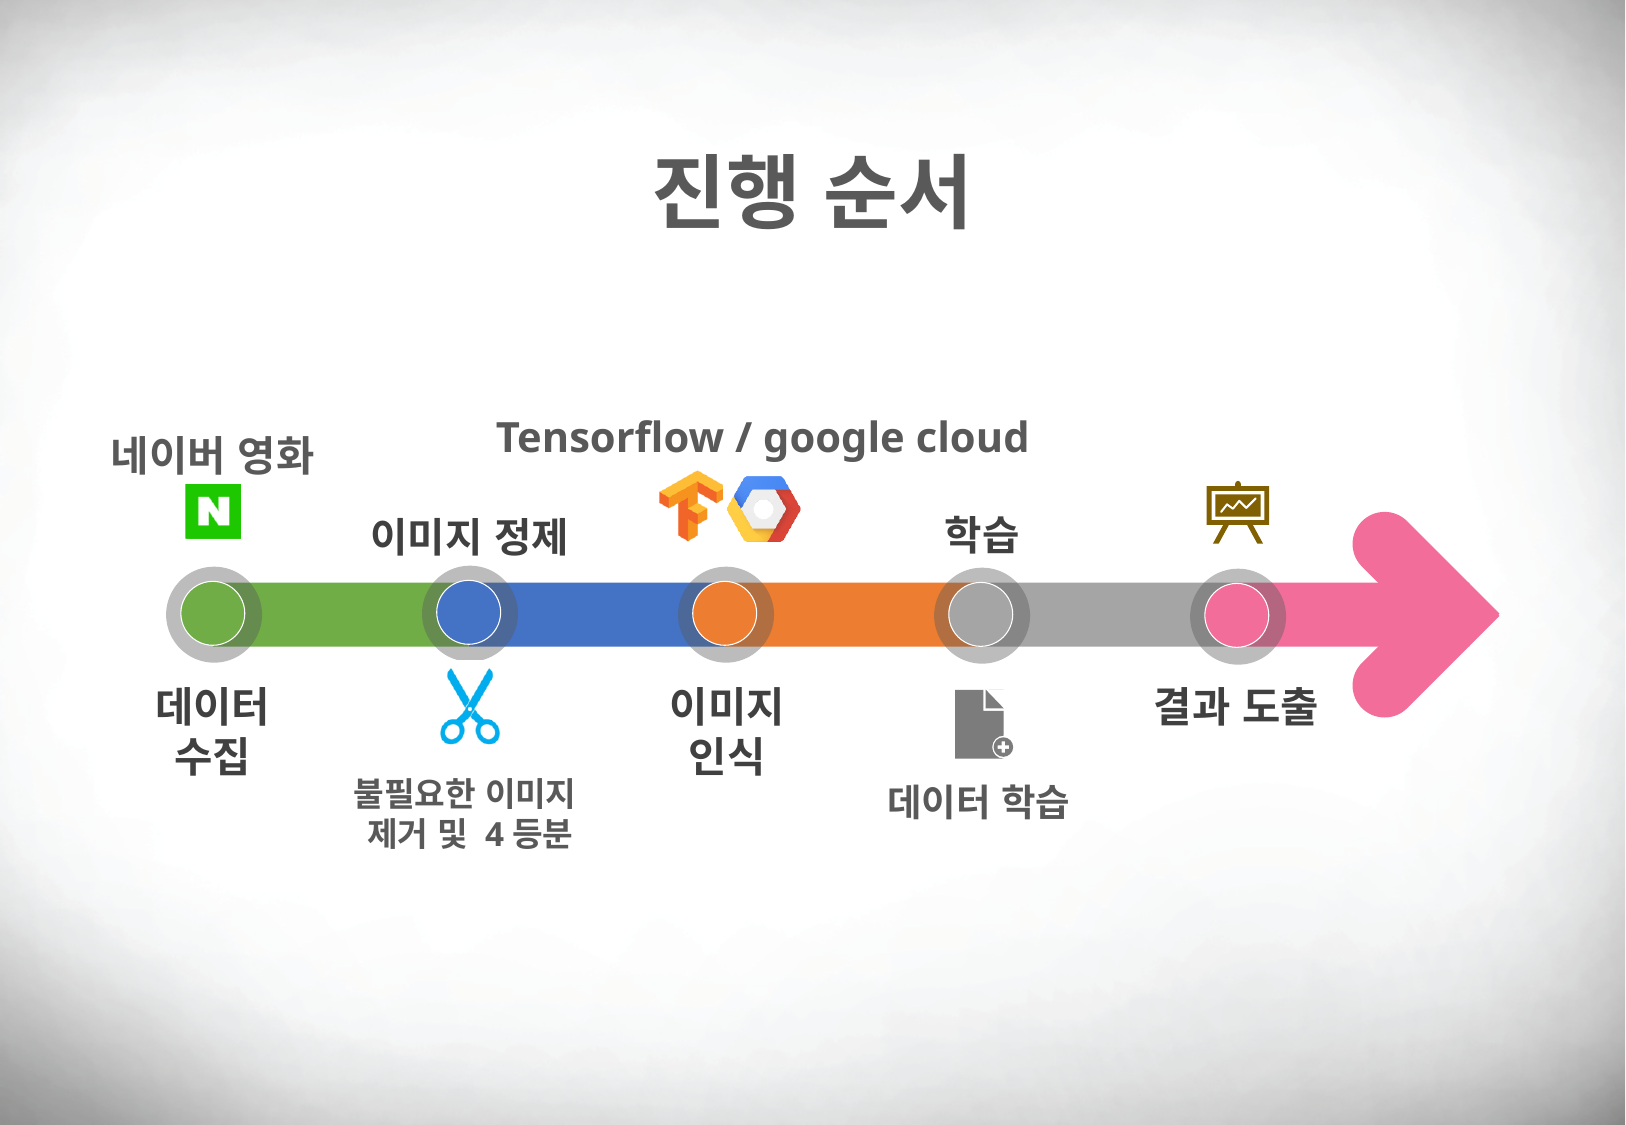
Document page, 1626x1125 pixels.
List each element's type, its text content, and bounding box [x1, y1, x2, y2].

text_box Tensorflow / google cloud [475, 403, 1050, 468]
text_box 네이버 영화 [86, 422, 340, 487]
text_box [1351, 510, 1501, 719]
text_box [1019, 582, 1202, 648]
text_box [691, 580, 758, 647]
text_box [954, 687, 1015, 760]
text_box 이미지 정제 [352, 504, 588, 569]
text_box [677, 565, 776, 664]
text_box 데이터 수집 [99, 673, 327, 789]
text_box 데이터 학습 [852, 771, 1106, 831]
text_box [1189, 567, 1288, 666]
text_box [1203, 582, 1270, 649]
text_box [251, 582, 434, 648]
text_box [435, 579, 502, 646]
text_box [165, 565, 264, 664]
text_box [947, 581, 1014, 648]
text_box [506, 582, 689, 648]
text_box 이미지 인식 [611, 673, 843, 789]
text_box 불필요한 이미지 제거 및 4등분 [297, 765, 643, 861]
text_box [763, 582, 945, 648]
text_box [1205, 479, 1271, 545]
title 진행 순서 [0, 127, 1625, 266]
text_box [179, 580, 246, 647]
text_box [420, 569, 520, 660]
text_box [933, 566, 1032, 665]
text_box 학습 [922, 502, 1042, 566]
text_box 결과 도출 [1126, 673, 1348, 739]
picture [0, 0, 1626, 1125]
text_box [1274, 582, 1407, 648]
